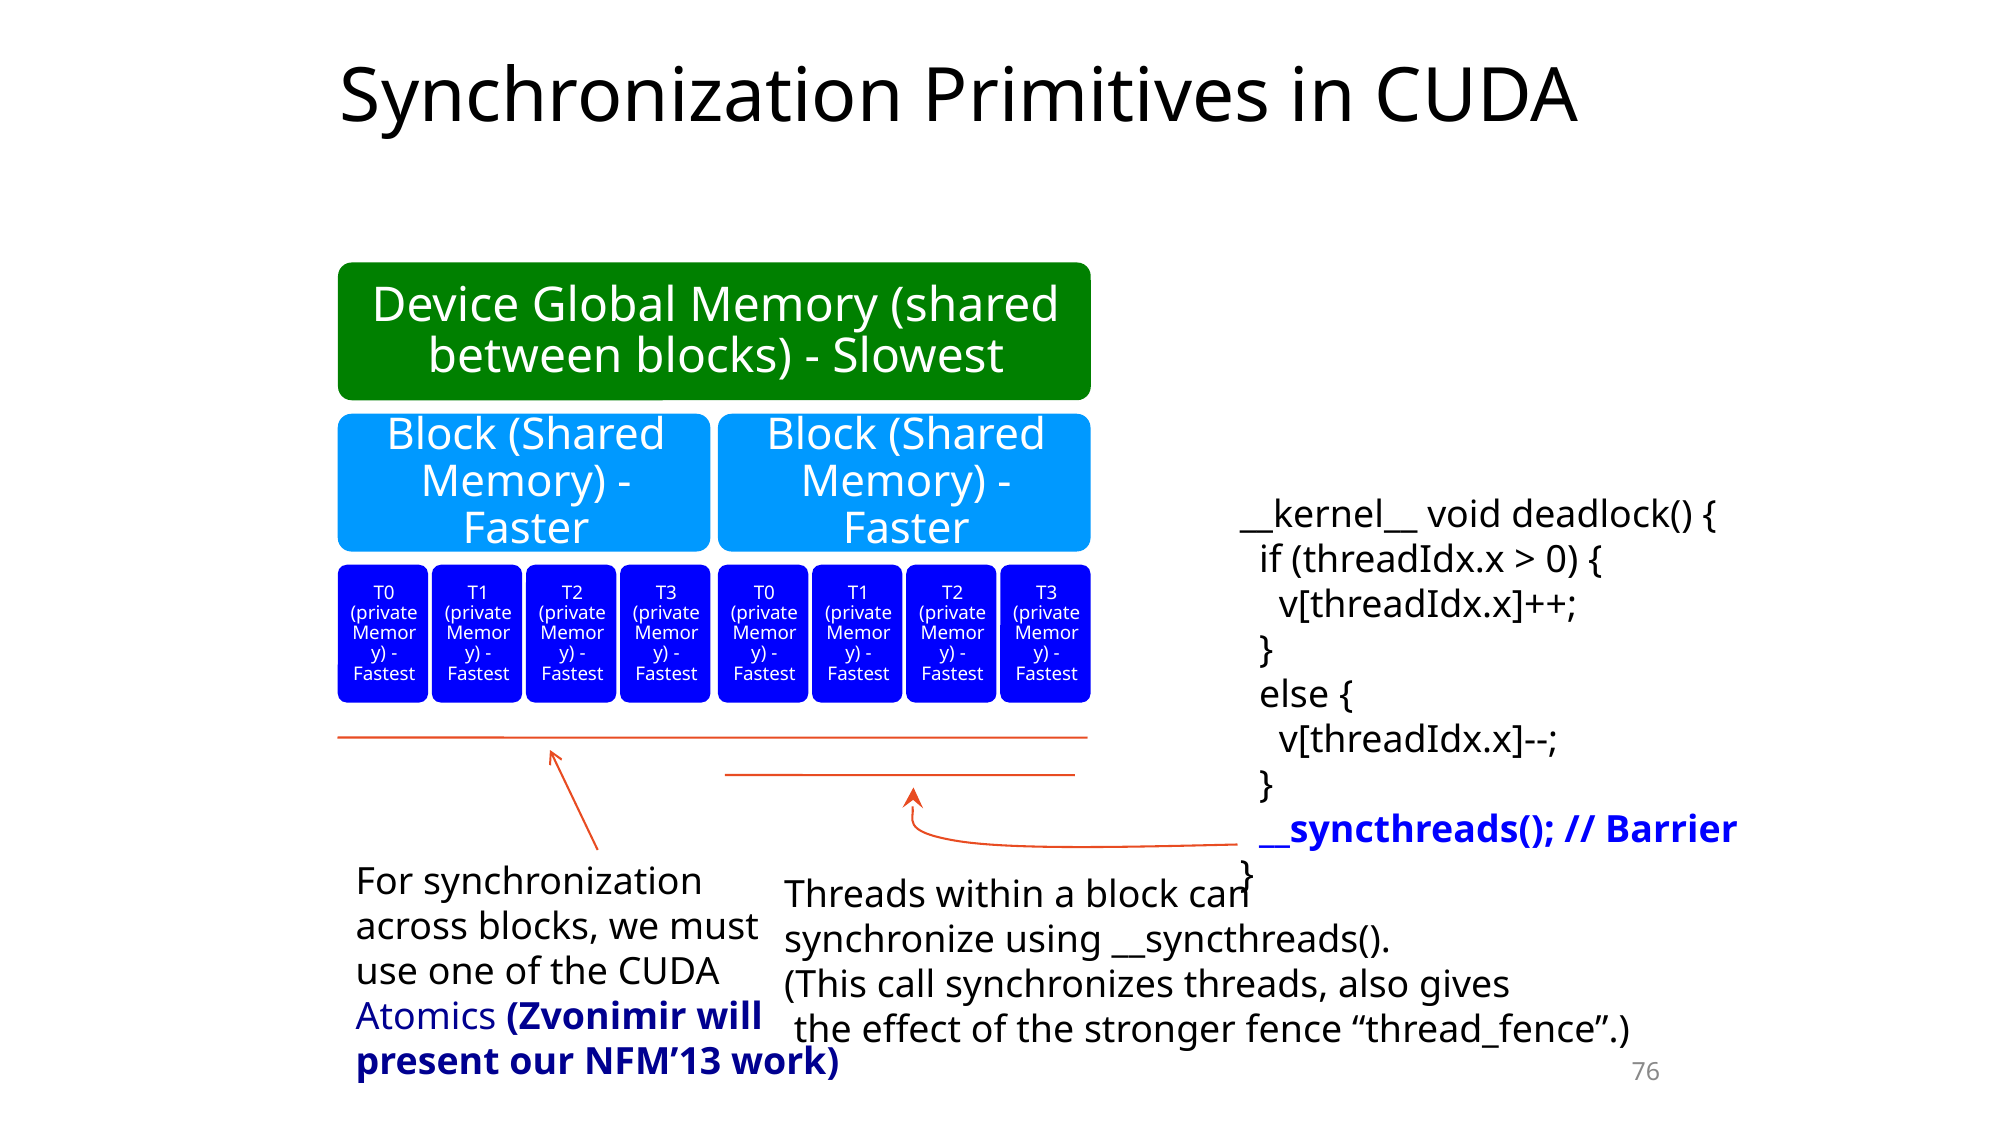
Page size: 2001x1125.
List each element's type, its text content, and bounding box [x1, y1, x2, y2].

text_box Threads within a block can synchronize using __syncthreads(). (This call synchronizes threads, also gives the effect of the stronger fence “thread_fence”.) [855, 862, 1646, 1058]
title Synchronization Primitives in CUDA [324, 45, 1675, 150]
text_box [337, 262, 1091, 703]
text_box 76 [1325, 1042, 1675, 1103]
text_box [549, 749, 598, 850]
text_box For synchronization across blocks, we must use one of the CUDA Atomics (Zvonimir will present our NFM’13 work) [340, 849, 855, 1090]
text_box __kernel__ void deadlock() { if (threadIdx.x > 0) { v[threadIdx.x]++; } else { v[threadIdx.x]--; } __syncthreads(); // Barrier } [1224, 437, 1754, 948]
text_box [902, 787, 1238, 849]
